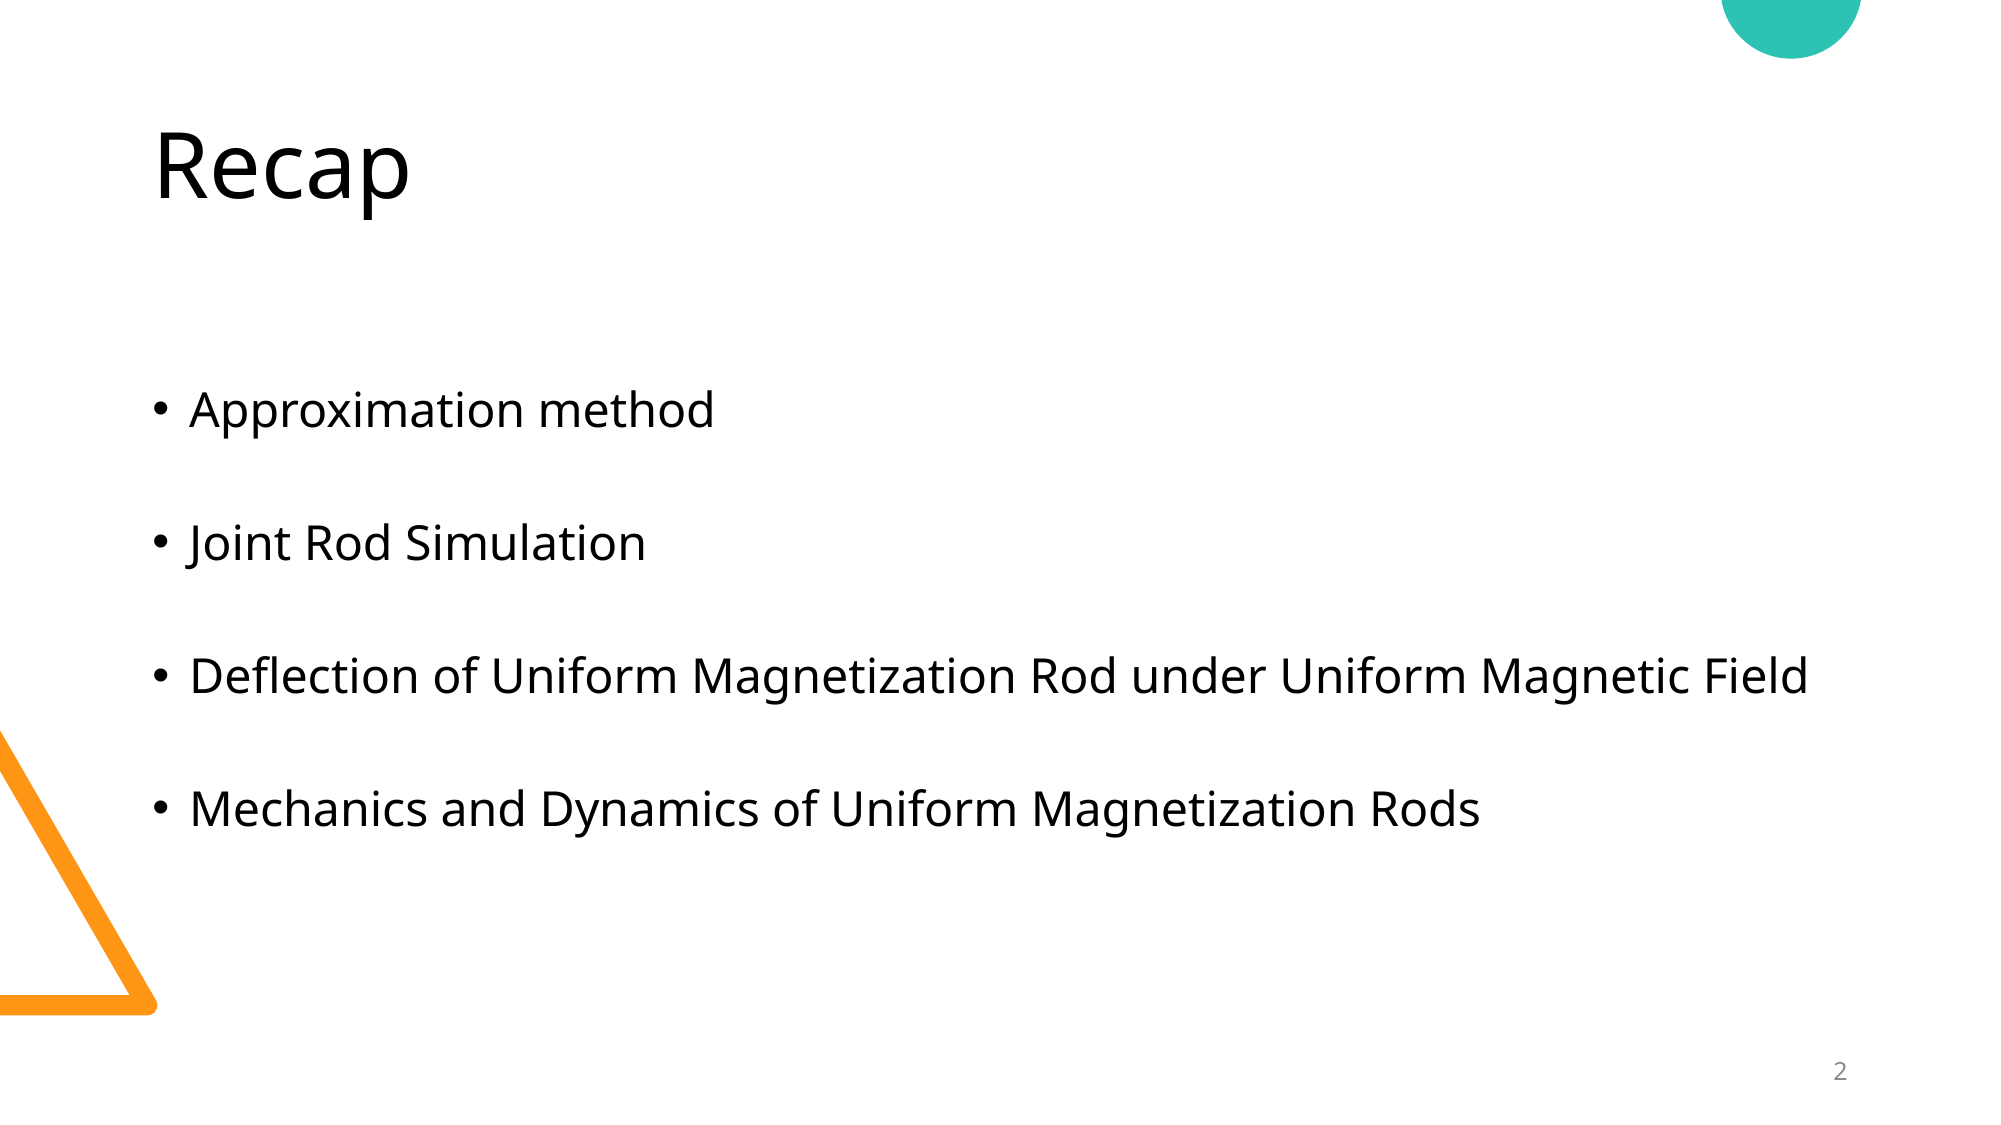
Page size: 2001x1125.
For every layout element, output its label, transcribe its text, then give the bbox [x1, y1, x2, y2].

list Approximation method Joint Rod Simulation Deflection of Uniform Magnetization Rod under Uniform Magnetic Field Mechanics and Dynamics of Uniform Magnetization Rods [137, 313, 1863, 947]
slide_number 2 [1412, 1042, 1863, 1103]
title Recap [137, 59, 1863, 278]
